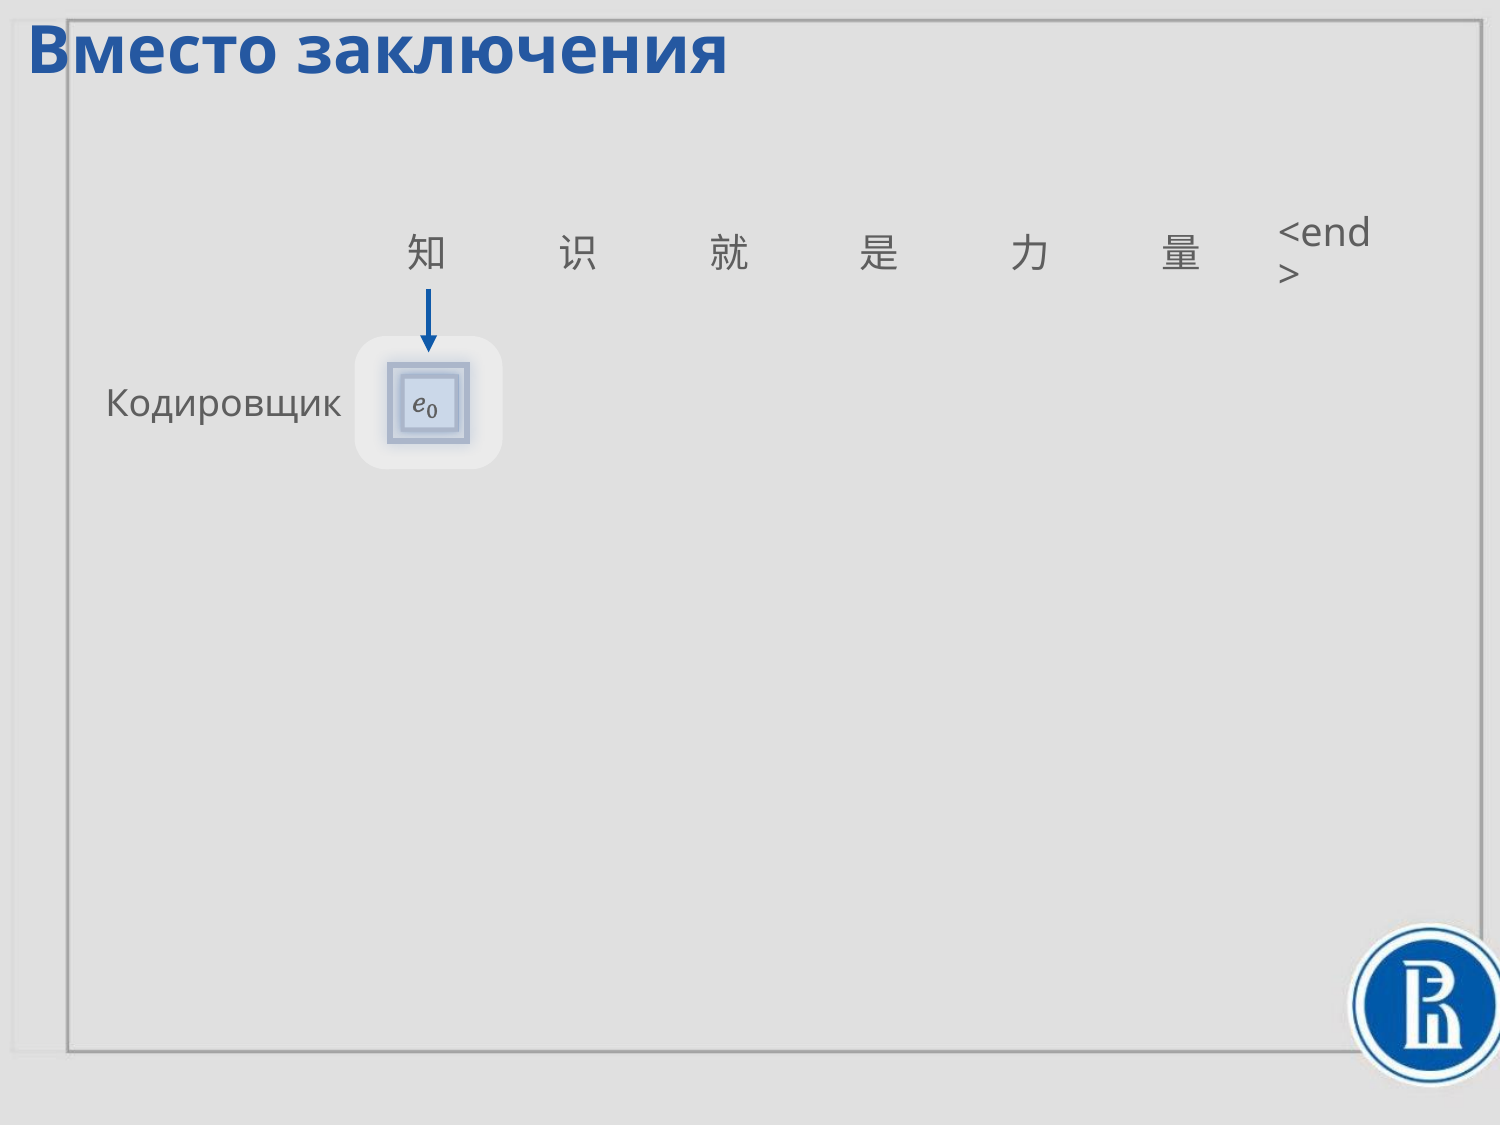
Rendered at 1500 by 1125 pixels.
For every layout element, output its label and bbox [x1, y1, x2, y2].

text_box [856, 230, 903, 280]
text_box [1157, 230, 1205, 280]
picture [0, 98, 1500, 1125]
text_box [0, 0, 1500, 98]
text_box [102, 288, 503, 470]
text_box [1274, 208, 1395, 301]
text_box [705, 230, 753, 280]
text_box [555, 230, 602, 280]
text_box [1007, 230, 1054, 280]
text_box [404, 230, 451, 280]
